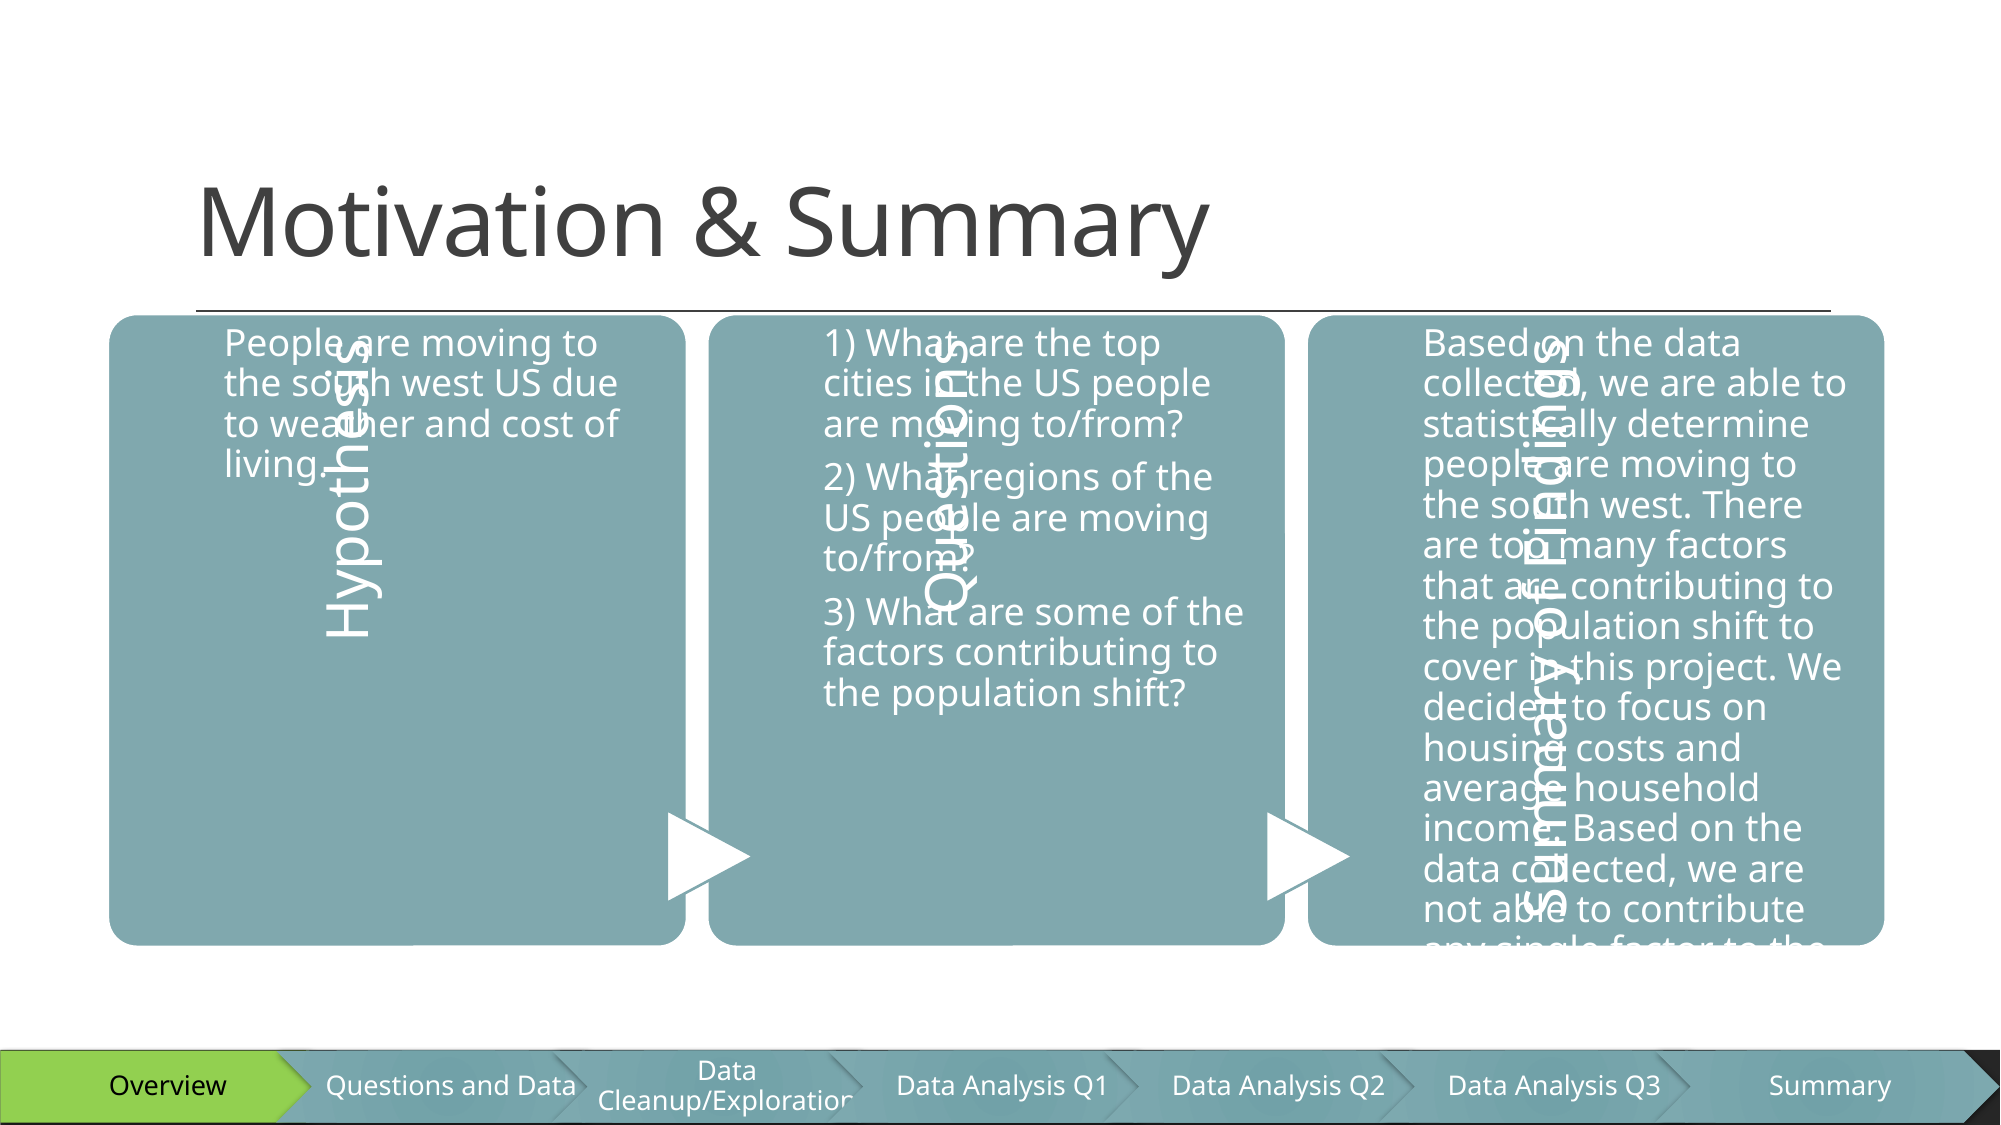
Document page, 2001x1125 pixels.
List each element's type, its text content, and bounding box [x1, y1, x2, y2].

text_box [107, 313, 1887, 948]
title Motivation & Summary [180, 47, 1830, 285]
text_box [0, 1050, 2000, 1124]
